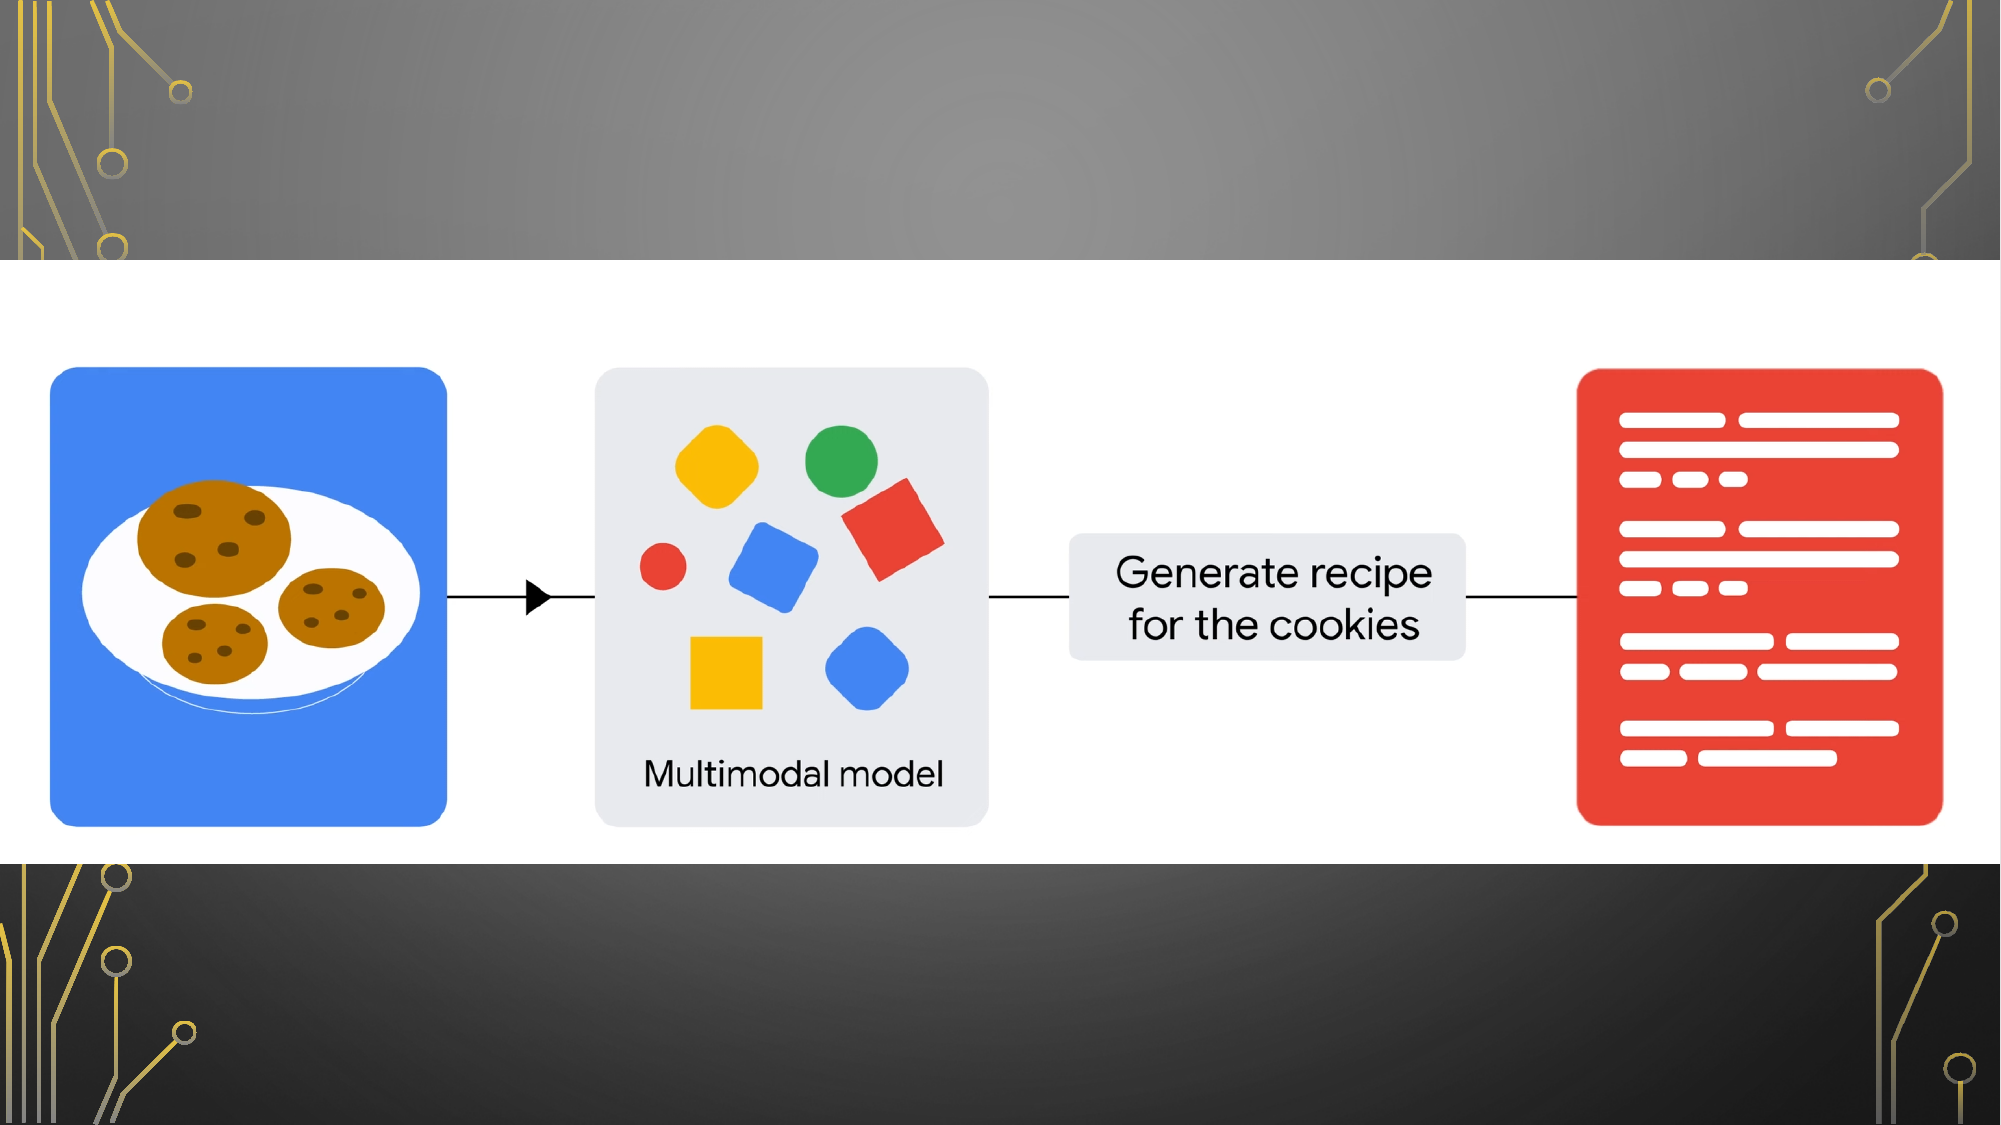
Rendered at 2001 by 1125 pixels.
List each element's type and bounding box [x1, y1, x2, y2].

picture [0, 260, 2000, 865]
